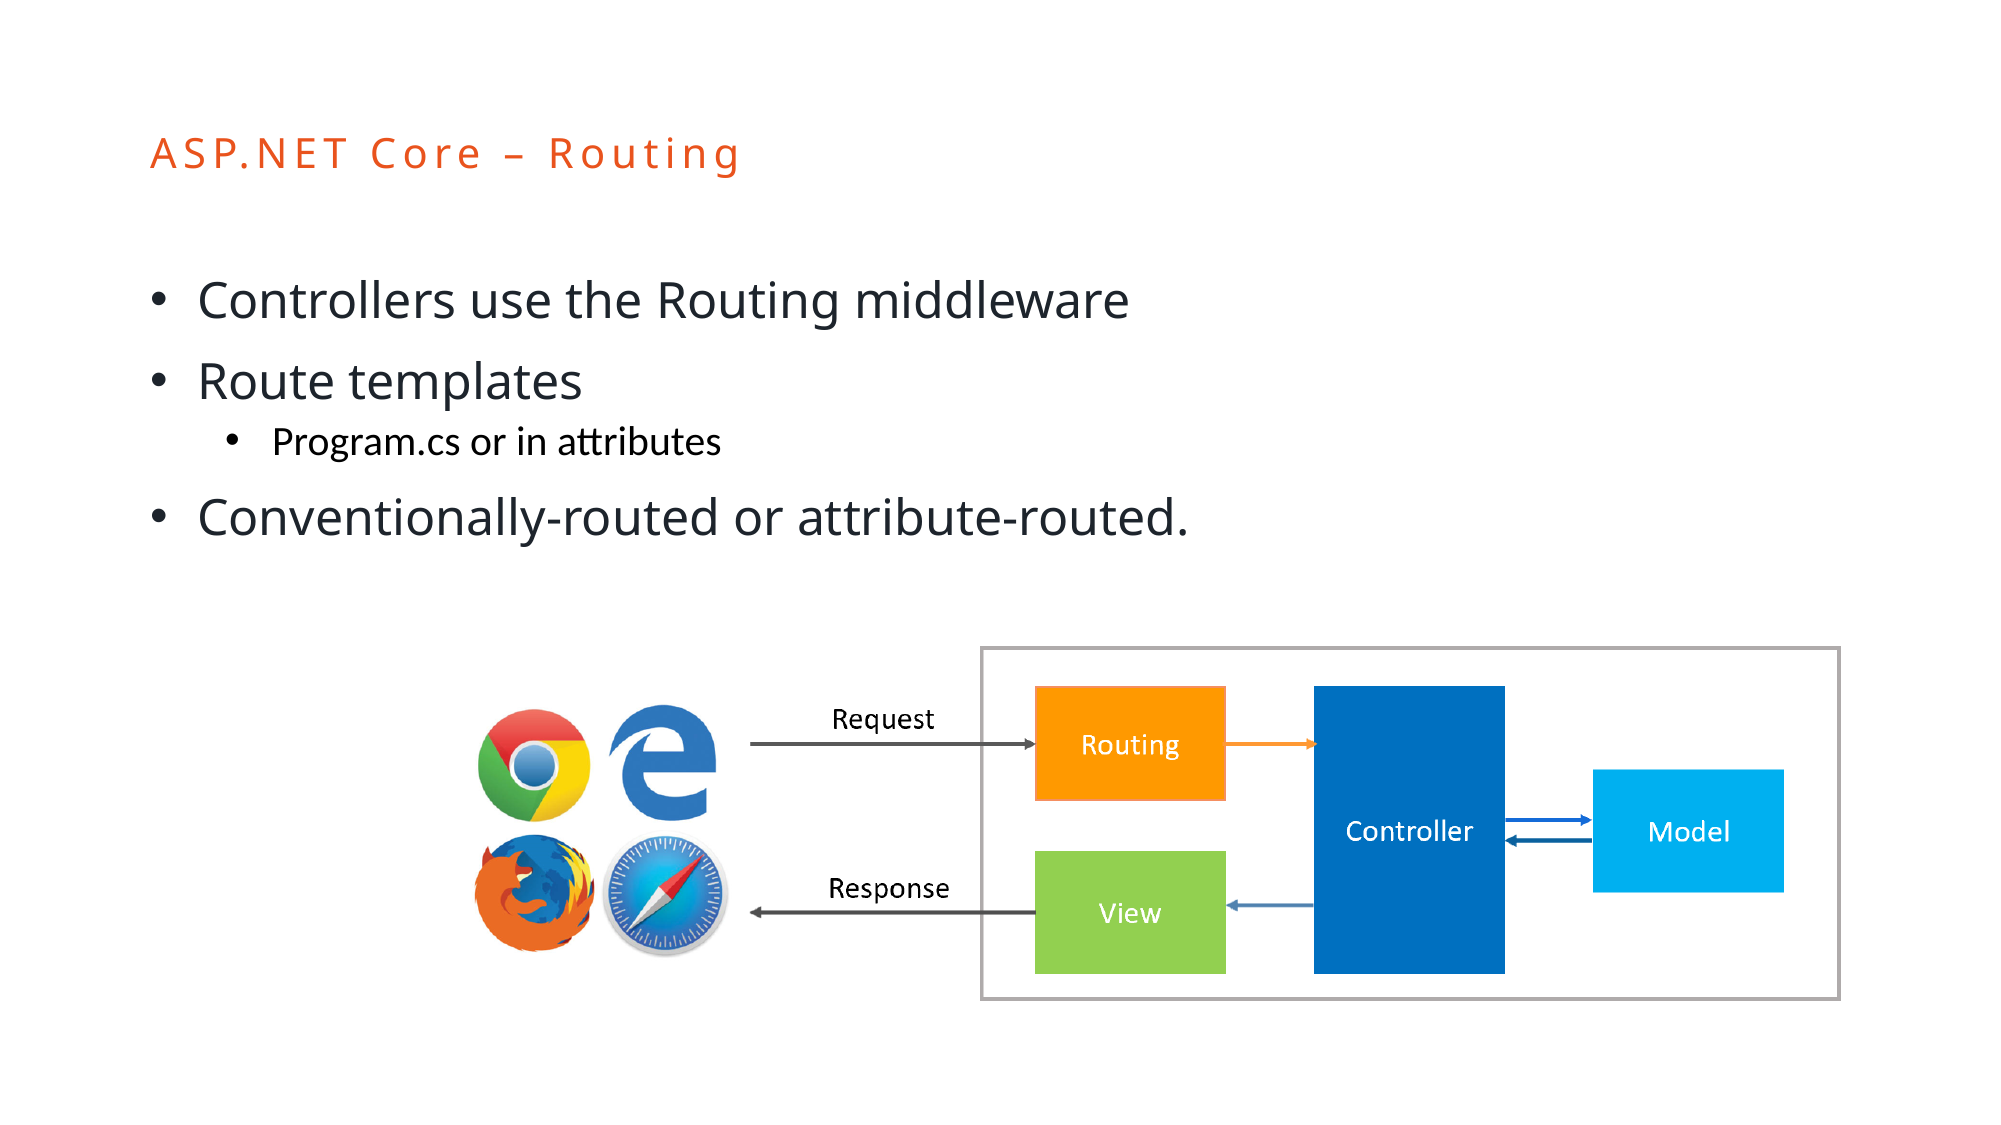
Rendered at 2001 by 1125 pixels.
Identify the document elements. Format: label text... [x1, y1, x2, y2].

list Controllers use the Routing middleware Route templates Program.cs or in attributes Conventionally-routed or attribute-routed. [135, 260, 1858, 905]
picture [457, 635, 1858, 1012]
title ASP.NET Core – Routing [135, 113, 781, 186]
